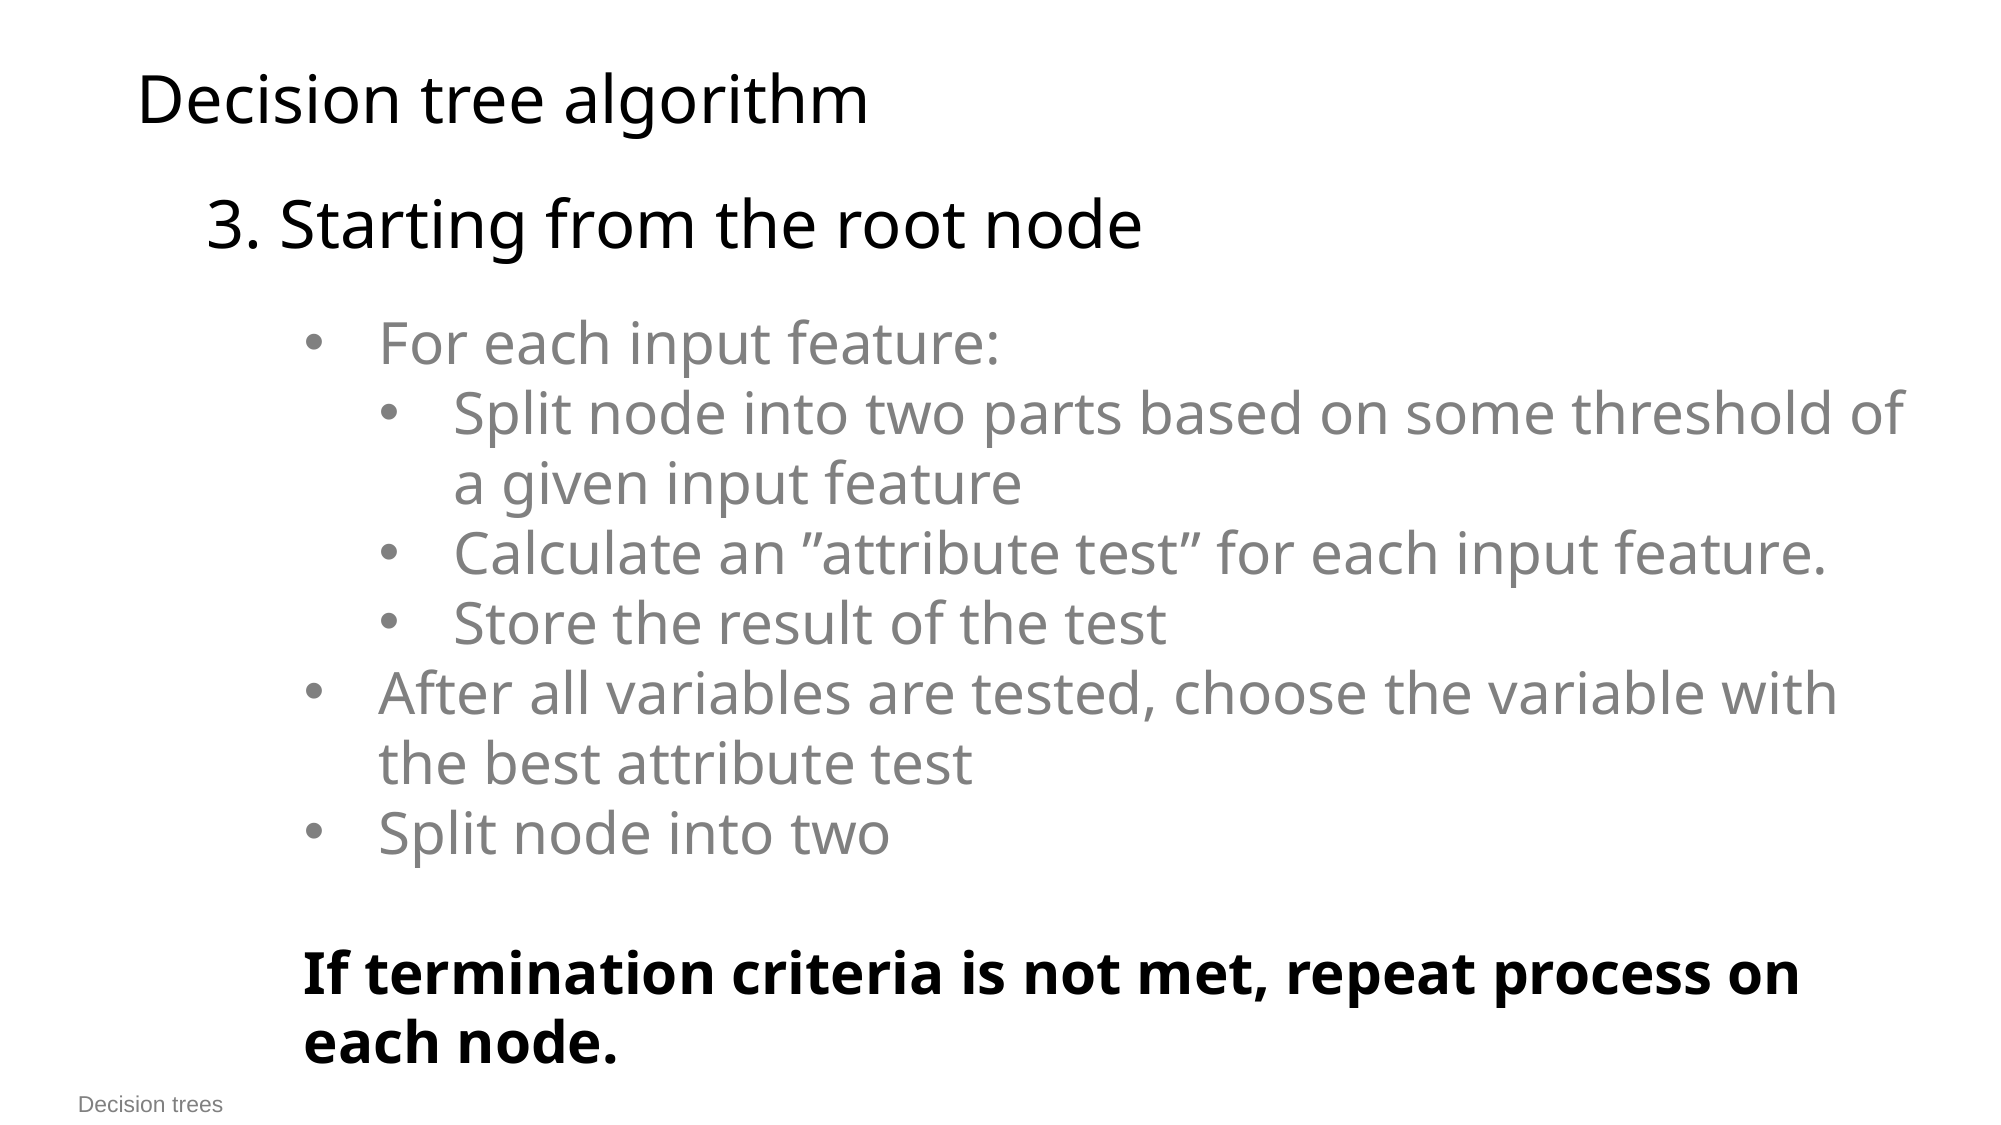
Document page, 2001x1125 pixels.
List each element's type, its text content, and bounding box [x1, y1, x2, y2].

text_box 3. Starting from the root node [191, 174, 1493, 269]
text_box Decision trees [63, 1082, 404, 1125]
text_box Decision tree algorithm [122, 49, 1464, 145]
text_box For each input feature: Split node into two parts based on some threshold of a given input feature Calculate an ”attribute test” for each input feature. Store the result of the test After all variables are tested, choose the variable with the best attribute test Split node into two If termination criteria is not met, repeat process on each node. [288, 298, 1954, 1084]
